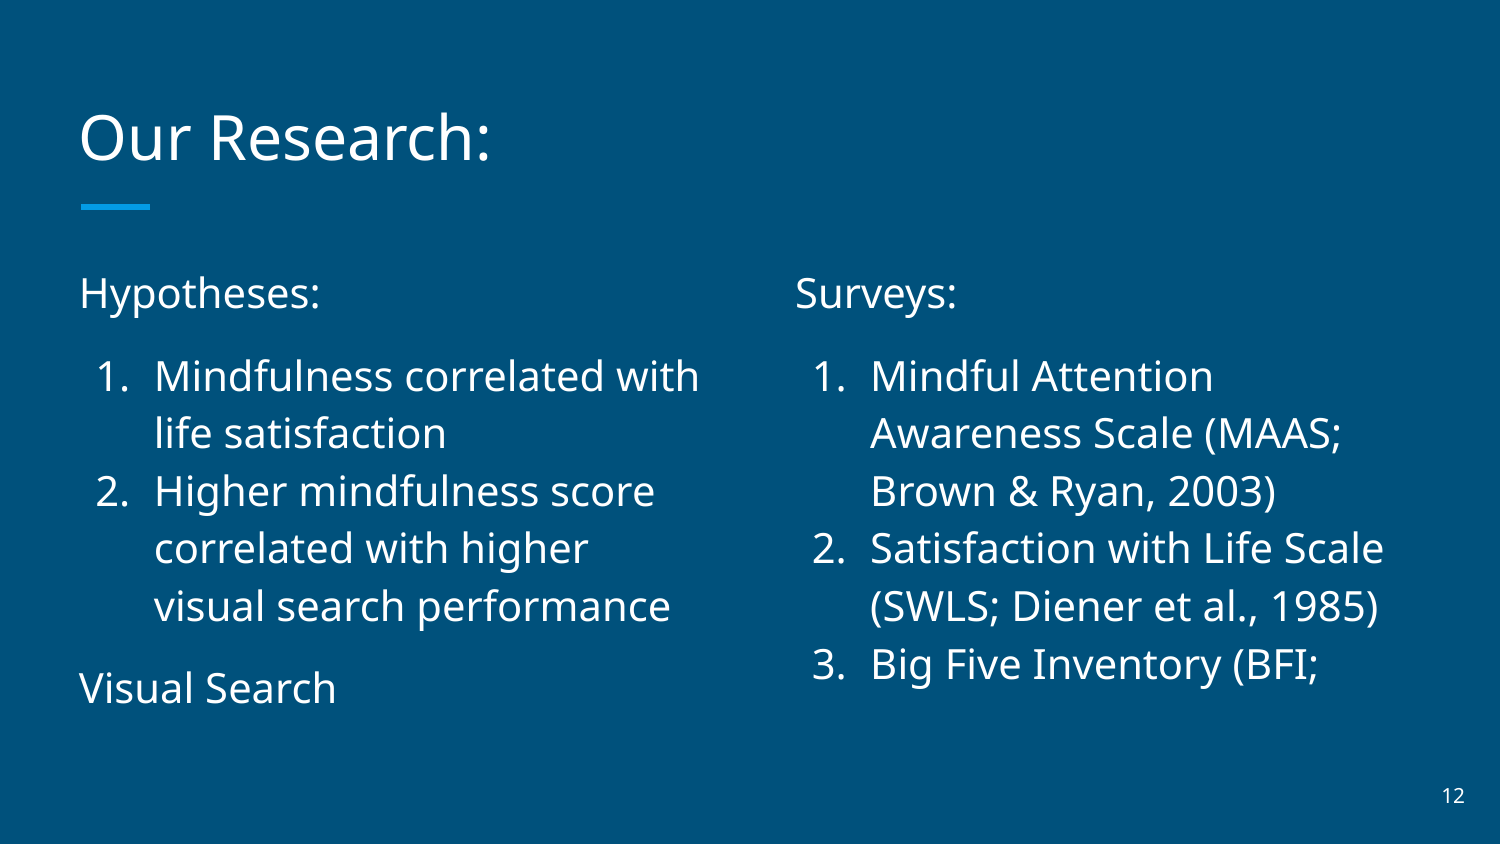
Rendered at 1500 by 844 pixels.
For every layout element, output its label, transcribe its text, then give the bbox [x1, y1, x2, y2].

list Hypotheses: Mindfulness correlated with life satisfaction Higher mindfulness score correlated with higher visual search performance Visual Search [63, 244, 720, 750]
title Our Research: [63, 75, 1437, 188]
list Surveys: Mindful Attention Awareness Scale (MAAS; Brown & Ryan, 2003) Satisfaction with Life Scale (SWLS; Diener et al., 1985) Big Five Inventory (BFI; [780, 244, 1437, 750]
slide_number ‹#› [1389, 764, 1480, 830]
